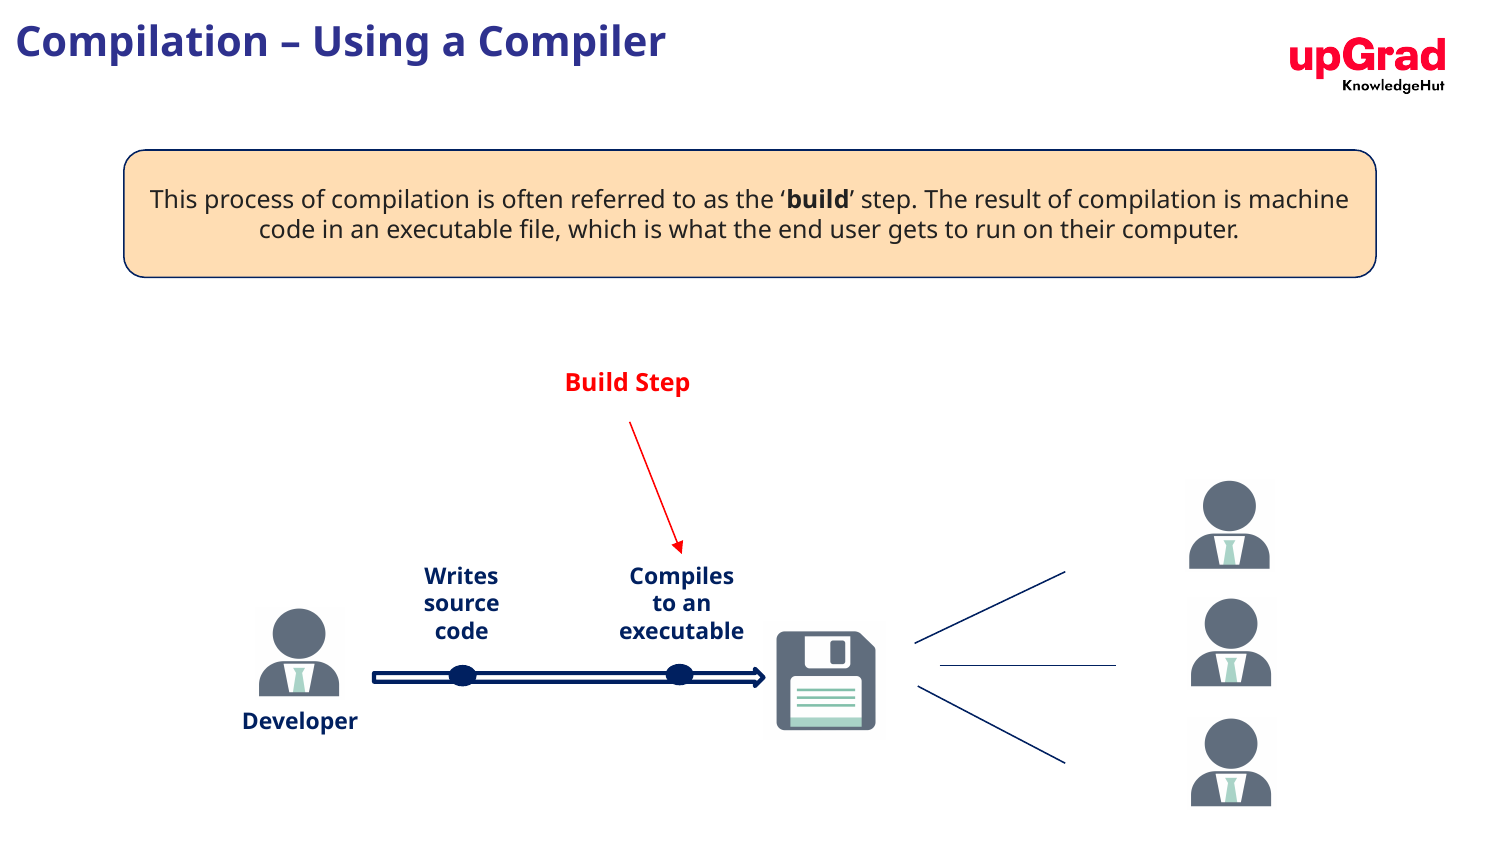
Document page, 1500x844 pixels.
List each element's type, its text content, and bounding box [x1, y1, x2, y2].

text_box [629, 421, 682, 555]
text_box This process of compilation is often referred to as the ‘build’ step. The result of compilation is machine code in an executable file, which is what the end user gets to run on their computer. [123, 150, 1377, 278]
title Compilation – Using a Compiler [0, 0, 1201, 75]
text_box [225, 358, 1277, 810]
picture [1290, 37, 1449, 96]
